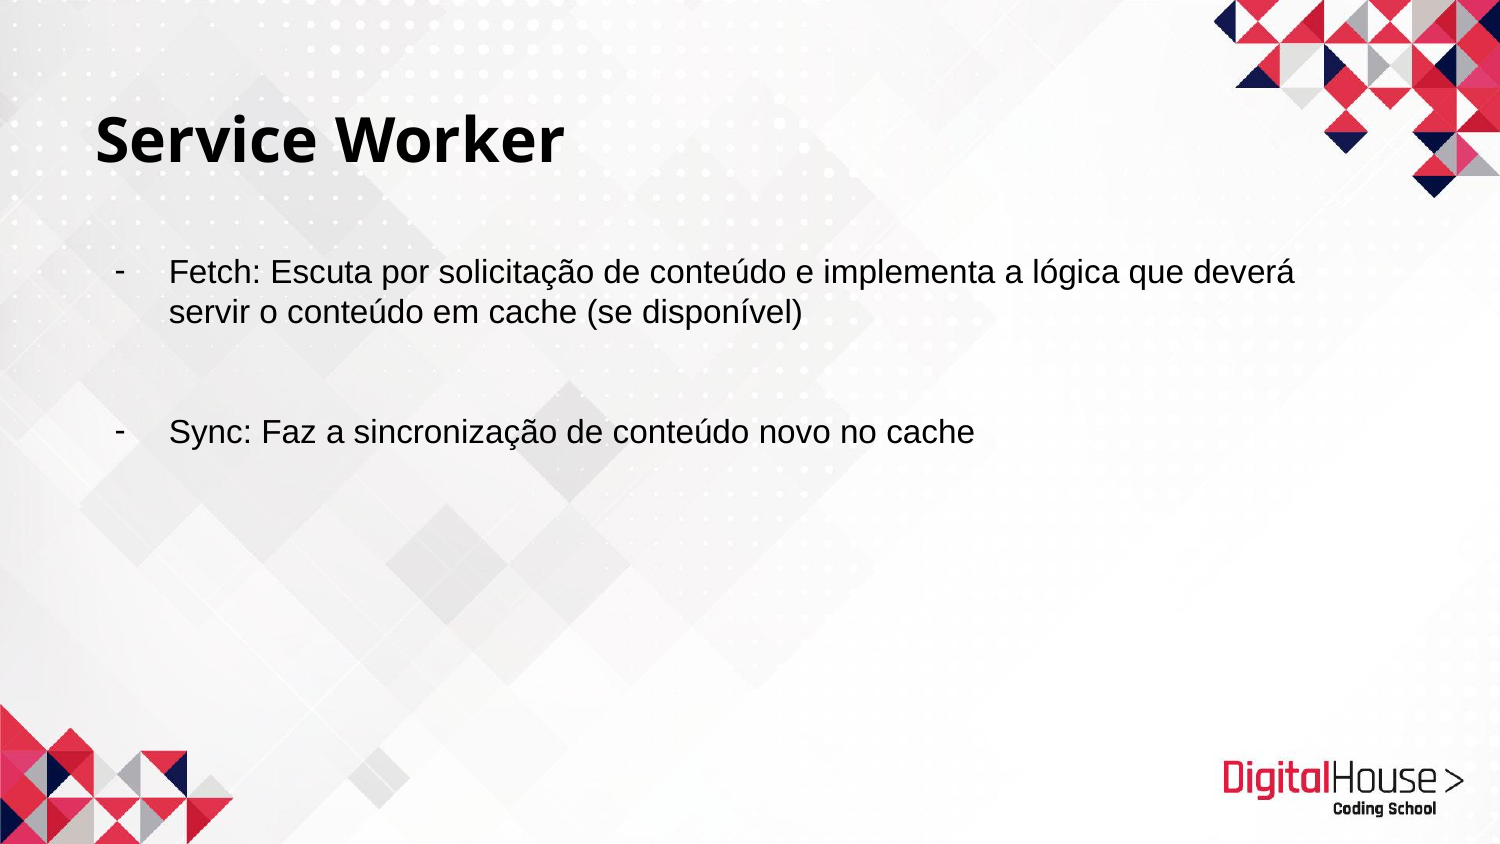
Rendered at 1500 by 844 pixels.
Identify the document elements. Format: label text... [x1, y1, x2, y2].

text_box Fetch: Escuta por solicitação de conteúdo e implementa a lógica que deverá servir o conteúdo em cache (se disponível) Sync: Faz a sincronização de conteúdo novo no cache [78, 235, 1392, 736]
picture [0, 0, 1500, 844]
title Service Worker [80, 73, 1409, 202]
